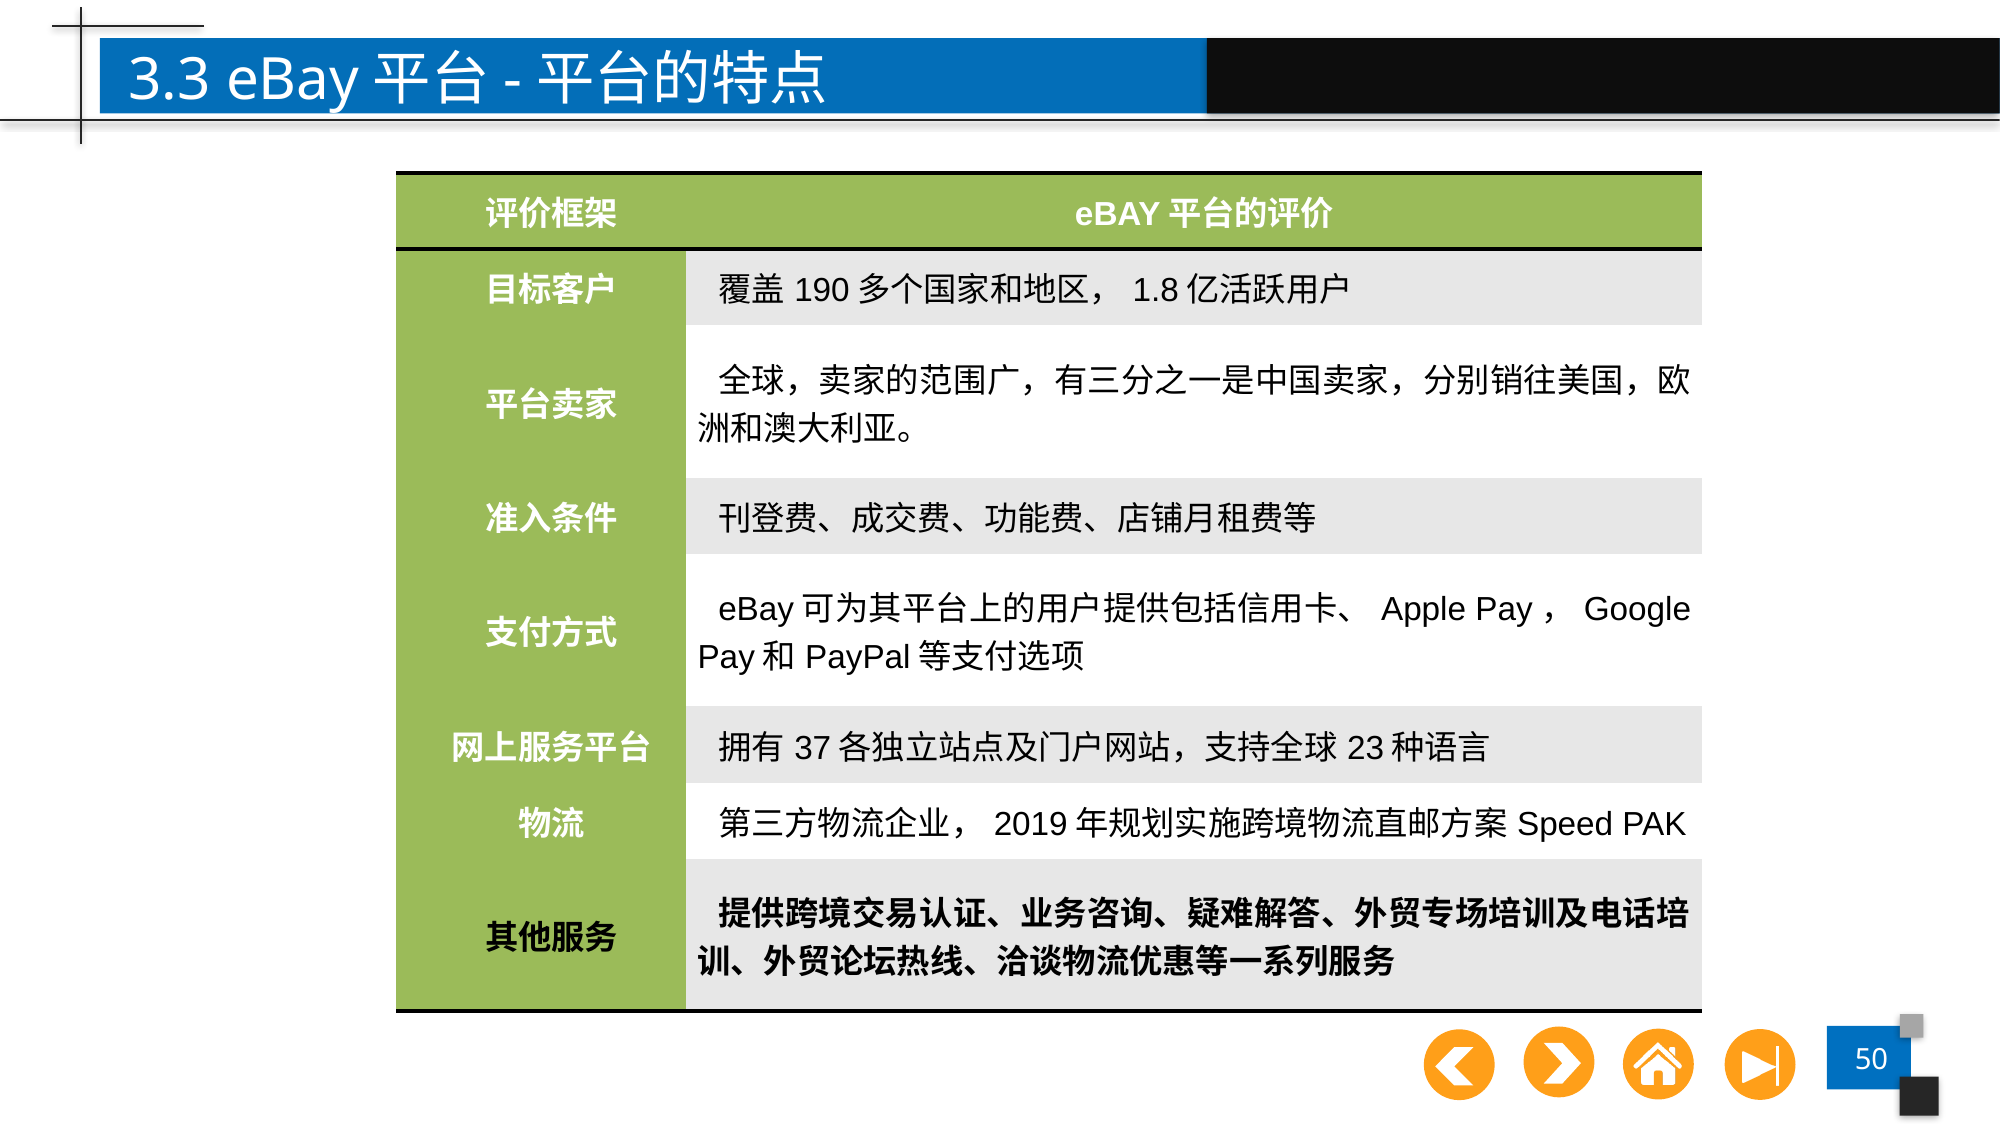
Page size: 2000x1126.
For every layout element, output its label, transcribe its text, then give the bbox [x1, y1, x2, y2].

picture [1742, 1046, 1779, 1086]
table_cell 准入条件 [396, 478, 686, 554]
table_cell 目标客户 [396, 251, 686, 325]
text_box 3.3 eBay平台-平台的特点 [113, 33, 843, 119]
table_cell 物流 [396, 783, 686, 859]
picture [1633, 1042, 1682, 1085]
table_header ebay平台的评价 [686, 175, 1702, 247]
table_cell 刊登费、成交费、功能费、店铺月租费等 [686, 478, 1702, 554]
table_cell 覆盖190多个国家和地区，1.8亿活跃用户 [686, 251, 1702, 325]
table_header 评价框架 [396, 175, 686, 247]
table_cell 其他服务 [396, 859, 686, 1009]
table_cell 拥有37各独立站点及门户网站，支持全球23种语言 [686, 706, 1702, 783]
table_cell 支付方式 [396, 554, 686, 706]
table_cell 全球，卖家的范围广，有三分之一是中国卖家，分别销往美国，欧洲和澳大利亚。 [686, 325, 1702, 478]
table_cell 提供跨境交易认证、业务咨询、疑难解答、外贸专场培训及电话培训、外贸论坛热线、洽谈物流优惠等一系列服务 [686, 859, 1702, 1009]
table_cell eBay可为其平台上的用户提供包括信用卡、Apple Pay，Google Pay和PayPal等支付选项 [686, 554, 1702, 706]
table_cell 第三方物流企业，2019年规划实施跨境物流直邮方案Speed PAK [686, 783, 1702, 859]
table_cell 网上服务平台 [396, 706, 686, 783]
table_cell 平台卖家 [396, 325, 686, 478]
